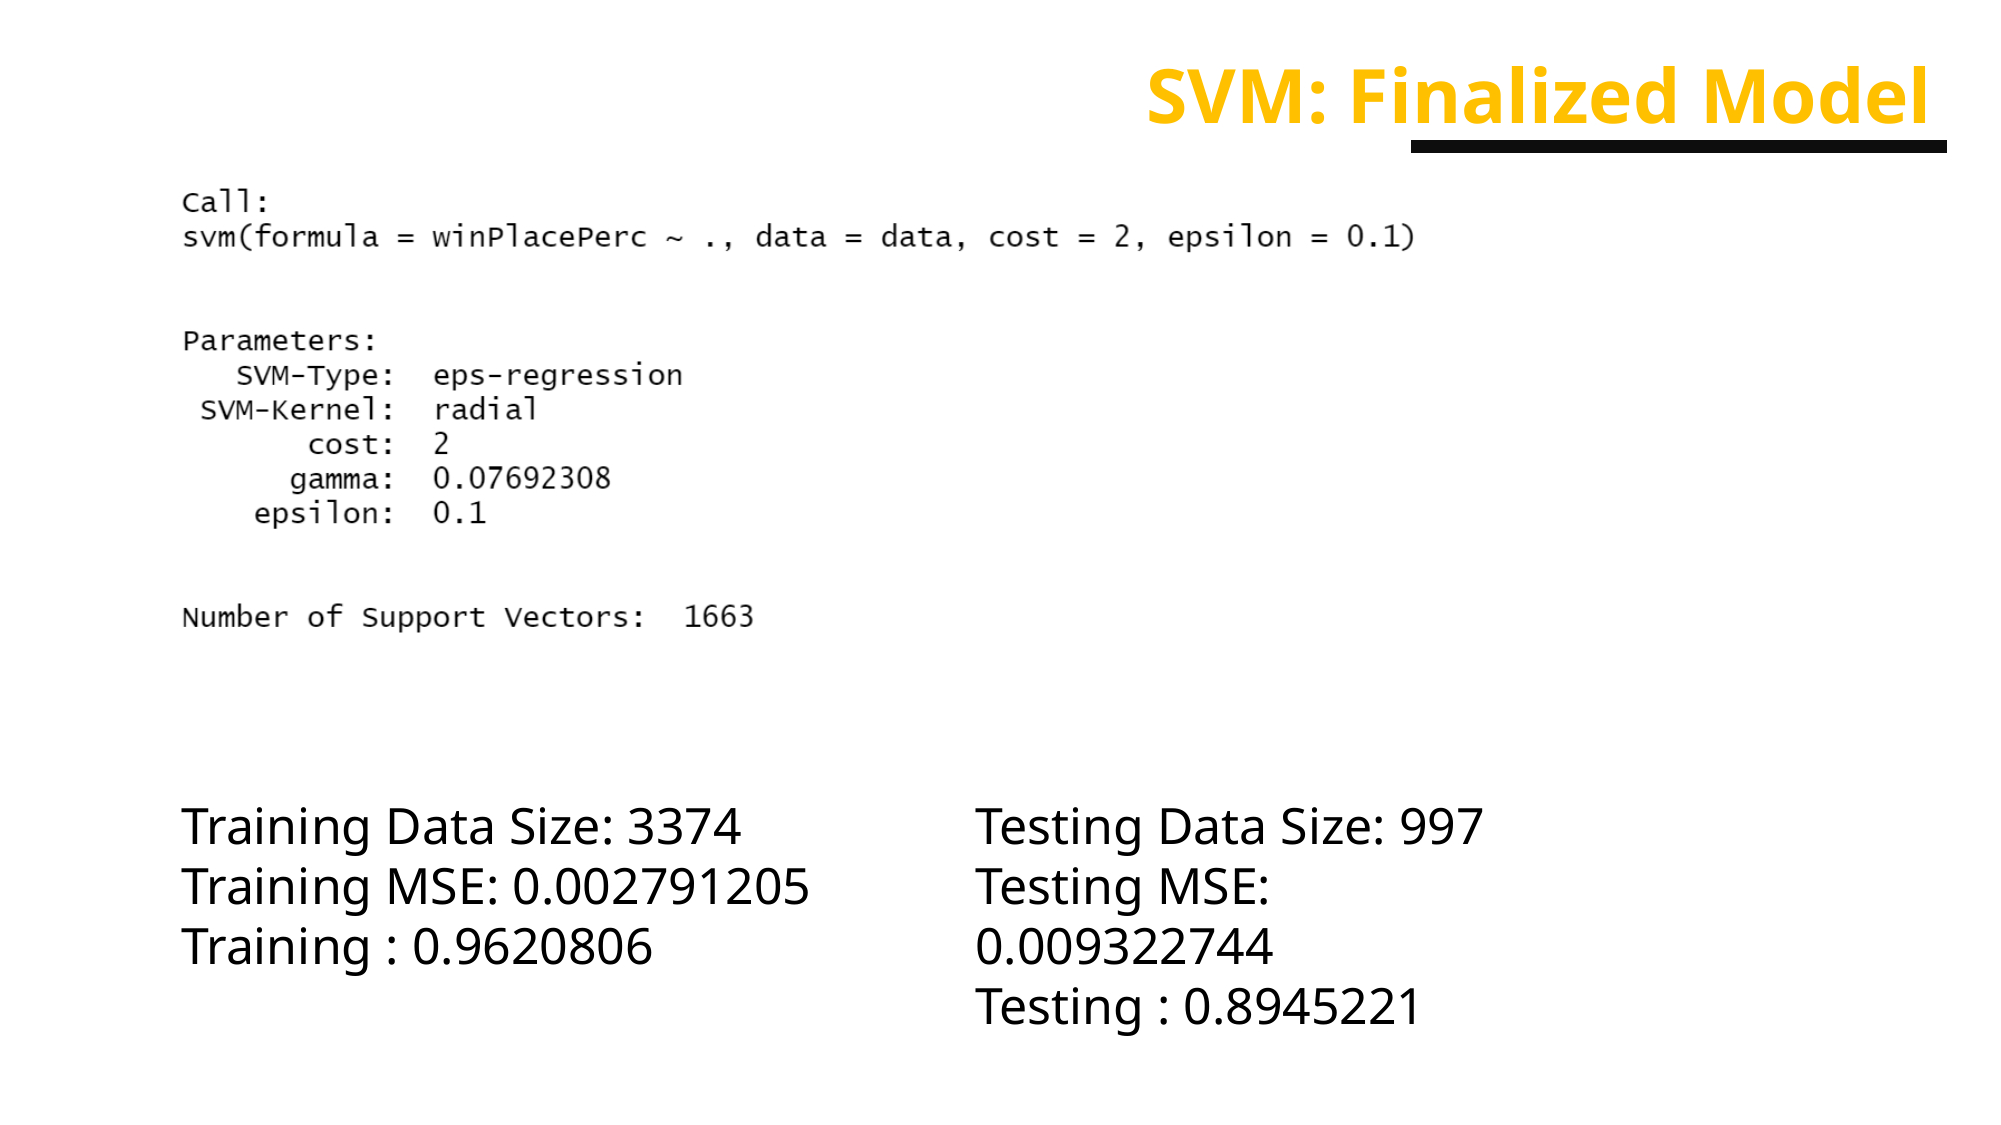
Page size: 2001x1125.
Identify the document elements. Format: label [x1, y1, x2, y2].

text_box [1118, 40, 1948, 147]
picture [166, 163, 1471, 666]
